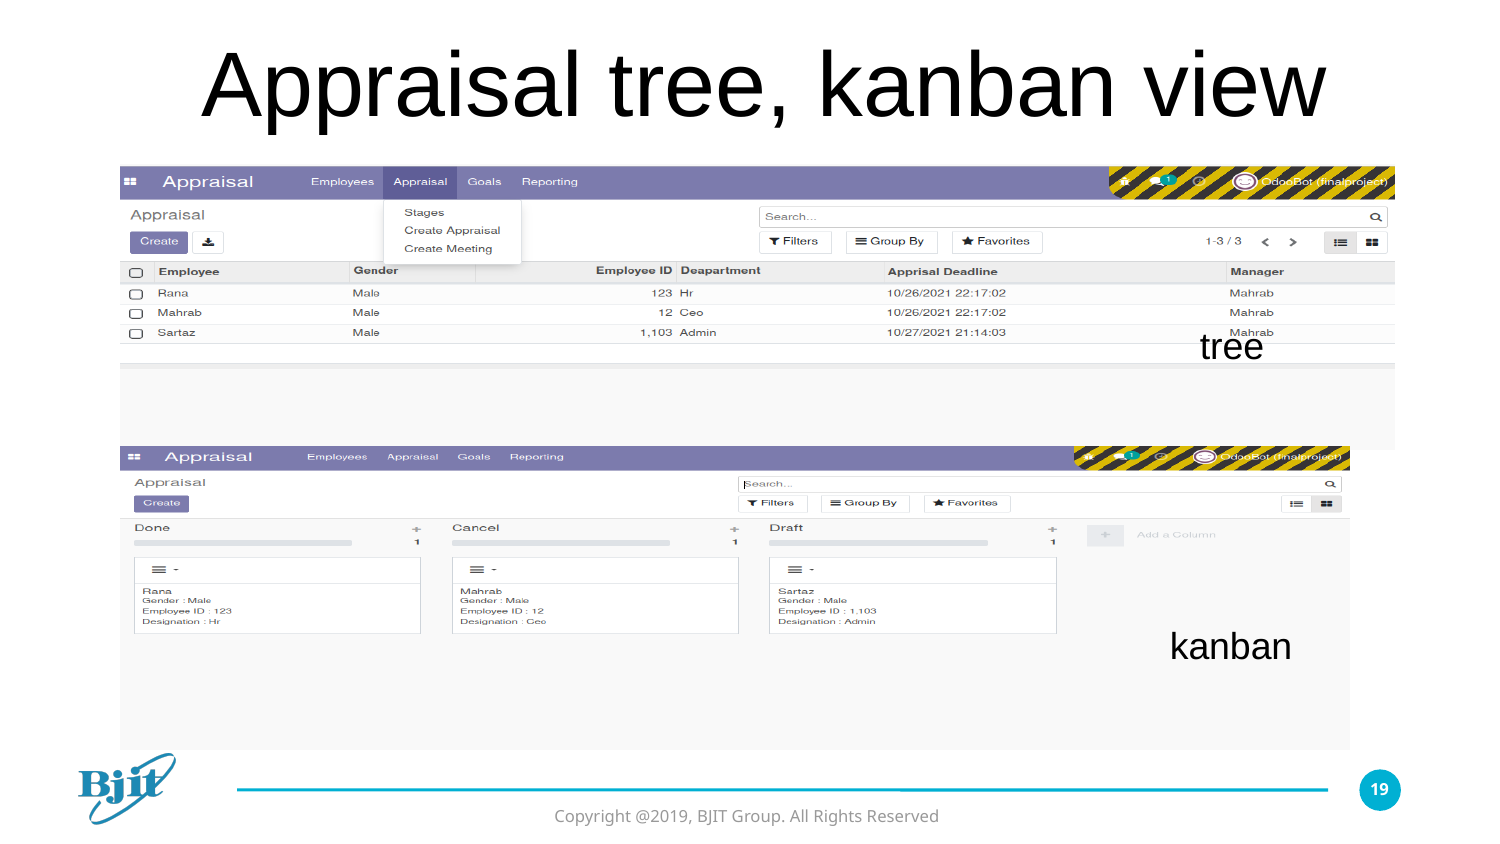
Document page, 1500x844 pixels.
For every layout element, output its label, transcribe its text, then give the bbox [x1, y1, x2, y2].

picture [119, 164, 1396, 751]
picture [78, 753, 176, 825]
text_box Appraisal tree, kanban view [89, 9, 1440, 150]
